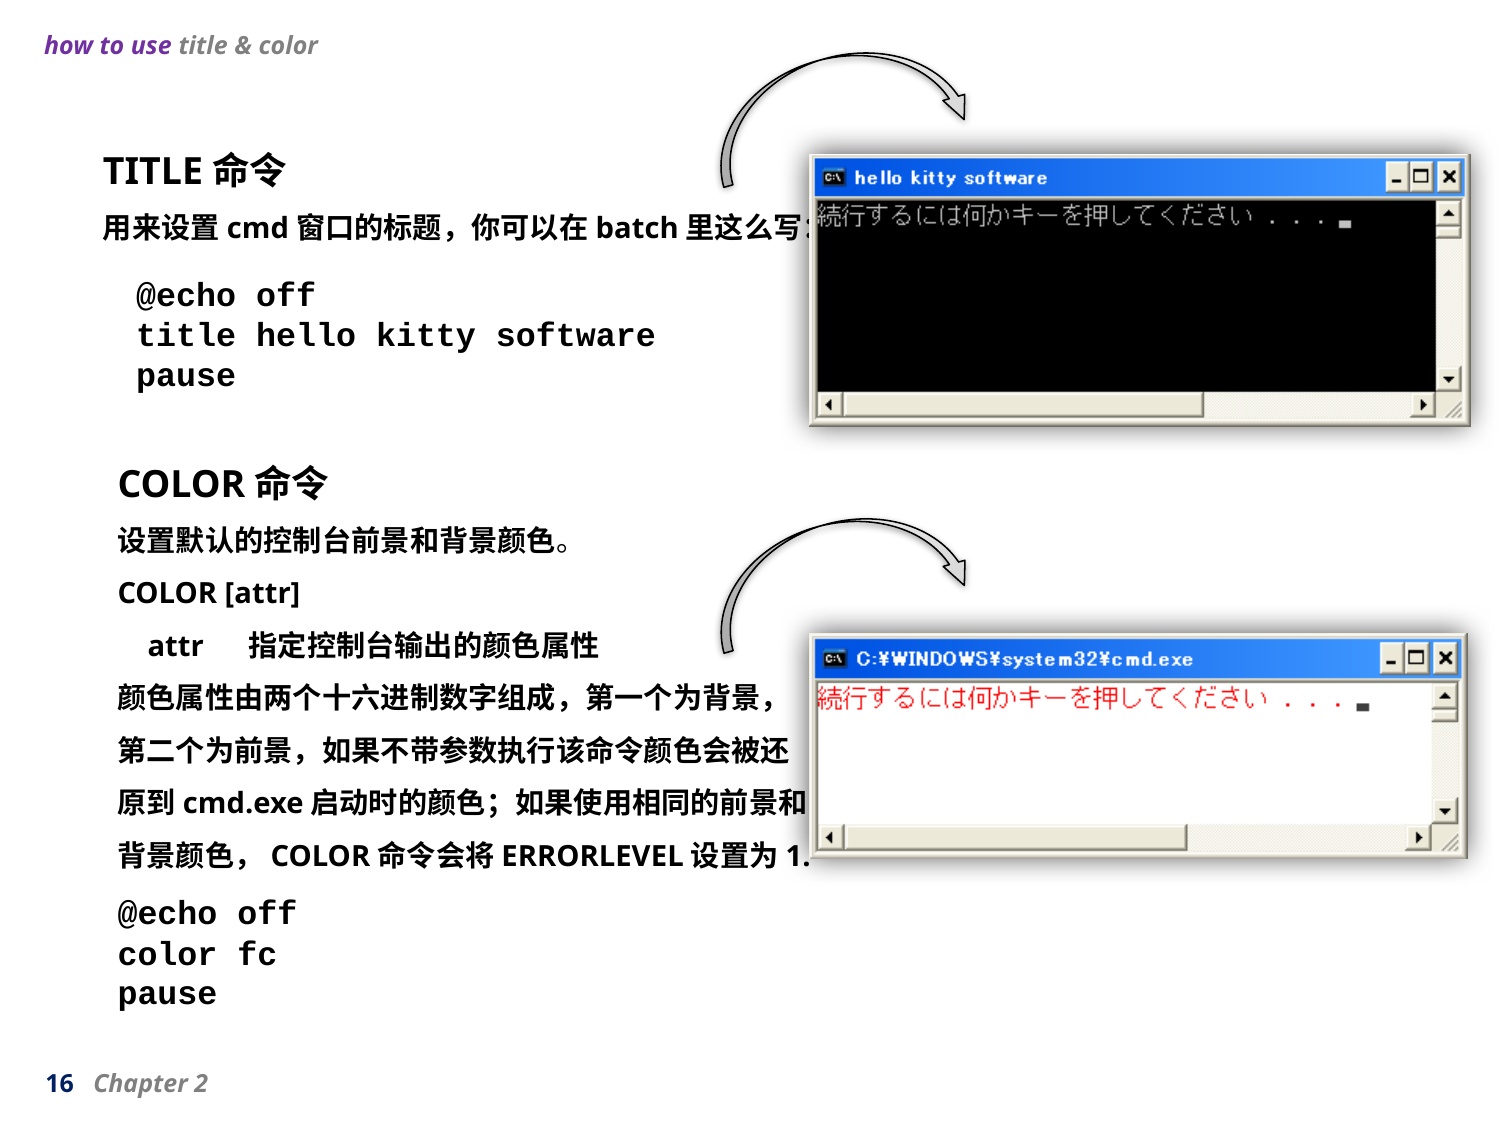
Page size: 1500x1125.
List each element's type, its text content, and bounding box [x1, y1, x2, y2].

text_box 16 Chapter 2 [30, 1060, 326, 1106]
picture [809, 153, 1471, 427]
text_box [735, 52, 966, 121]
text_box how to use title & color [29, 21, 384, 67]
picture [809, 633, 1468, 859]
text_box @echo off color fc pause [102, 884, 814, 1019]
text_box [720, 518, 966, 654]
text_box COLOR命令 设置默认的控制台前景和背景颜色。 COLOR [attr] attr 指定控制台输出的颜色属性 颜色属性由两个十六进制数字组成，第一个为背景，第二个为前景，如果不带参数执行该命令颜色会被还原到cmd.exe启动时的颜色；如果使用相同的前景和背景颜色，COLOR命令会将ERRORLEVEL设置为1. [102, 429, 833, 880]
text_box @echo off title hello kitty software pause [121, 266, 786, 401]
text_box TITLE命令 用来设置cmd窗口的标题，你可以在batch里这么写： [88, 117, 847, 252]
